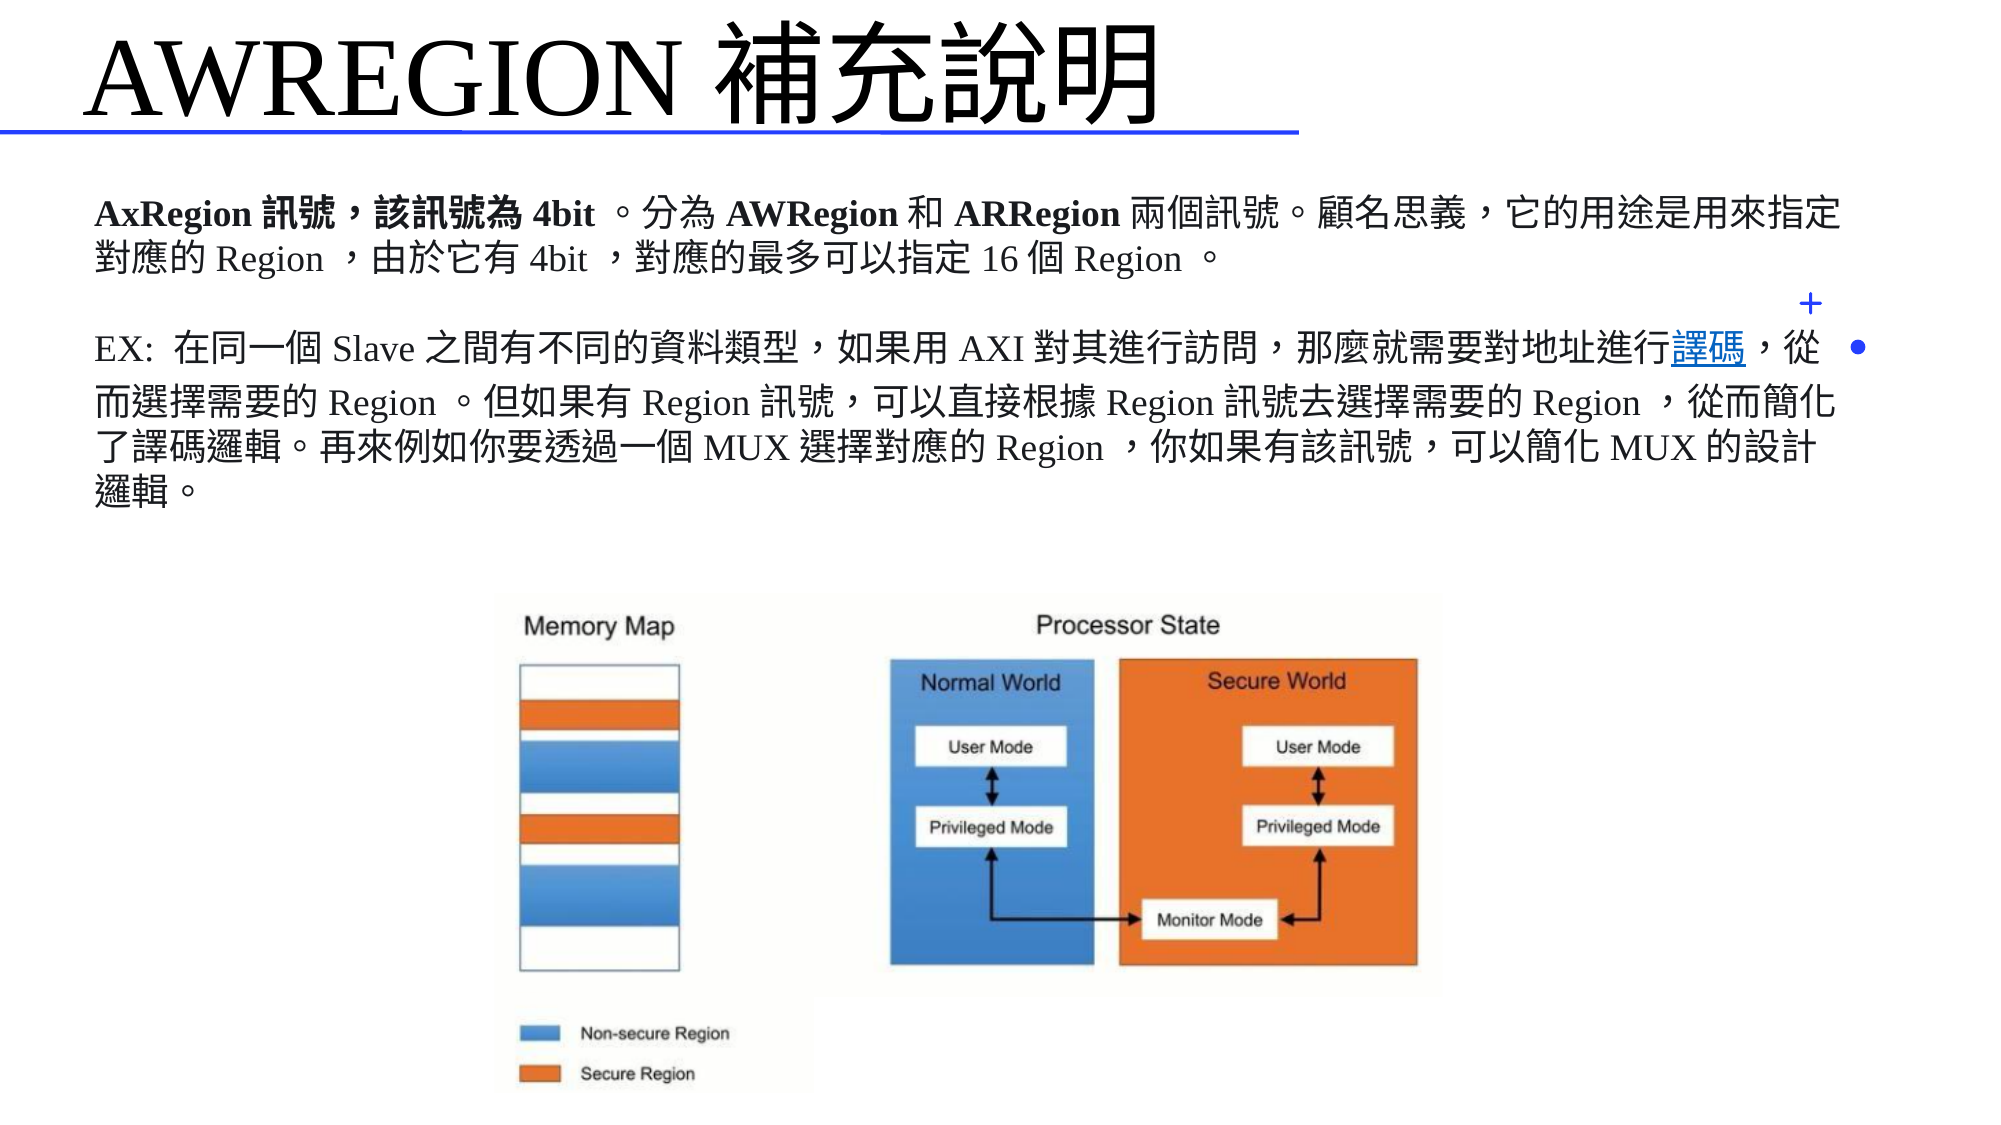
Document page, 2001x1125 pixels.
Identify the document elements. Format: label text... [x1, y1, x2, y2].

text_box AxRegion訊號，該訊號為4bit。分為AWRegion和ARRegion兩個訊號。顧名思義，它的用途是用來指定對應的Region，由於它有4bit，對應的最多可以指定16個Region。 EX: 在同一個Slave之間有不同的資料類型，如果用AXI對其進行訪問，那麼就需要對地址進行譯碼，從而選擇需要的Region。但如果有Region訊號，可以直接根據Region訊號去選擇需要的Region，從而簡化了譯碼邏輯。再來例如你要透過一個MUX選擇對應的Region，你如果有該訊號，可以簡化MUX的設計邏輯。 [79, 181, 1859, 521]
title AWREGION補充說明 [67, 0, 1411, 148]
picture [492, 593, 1445, 1093]
